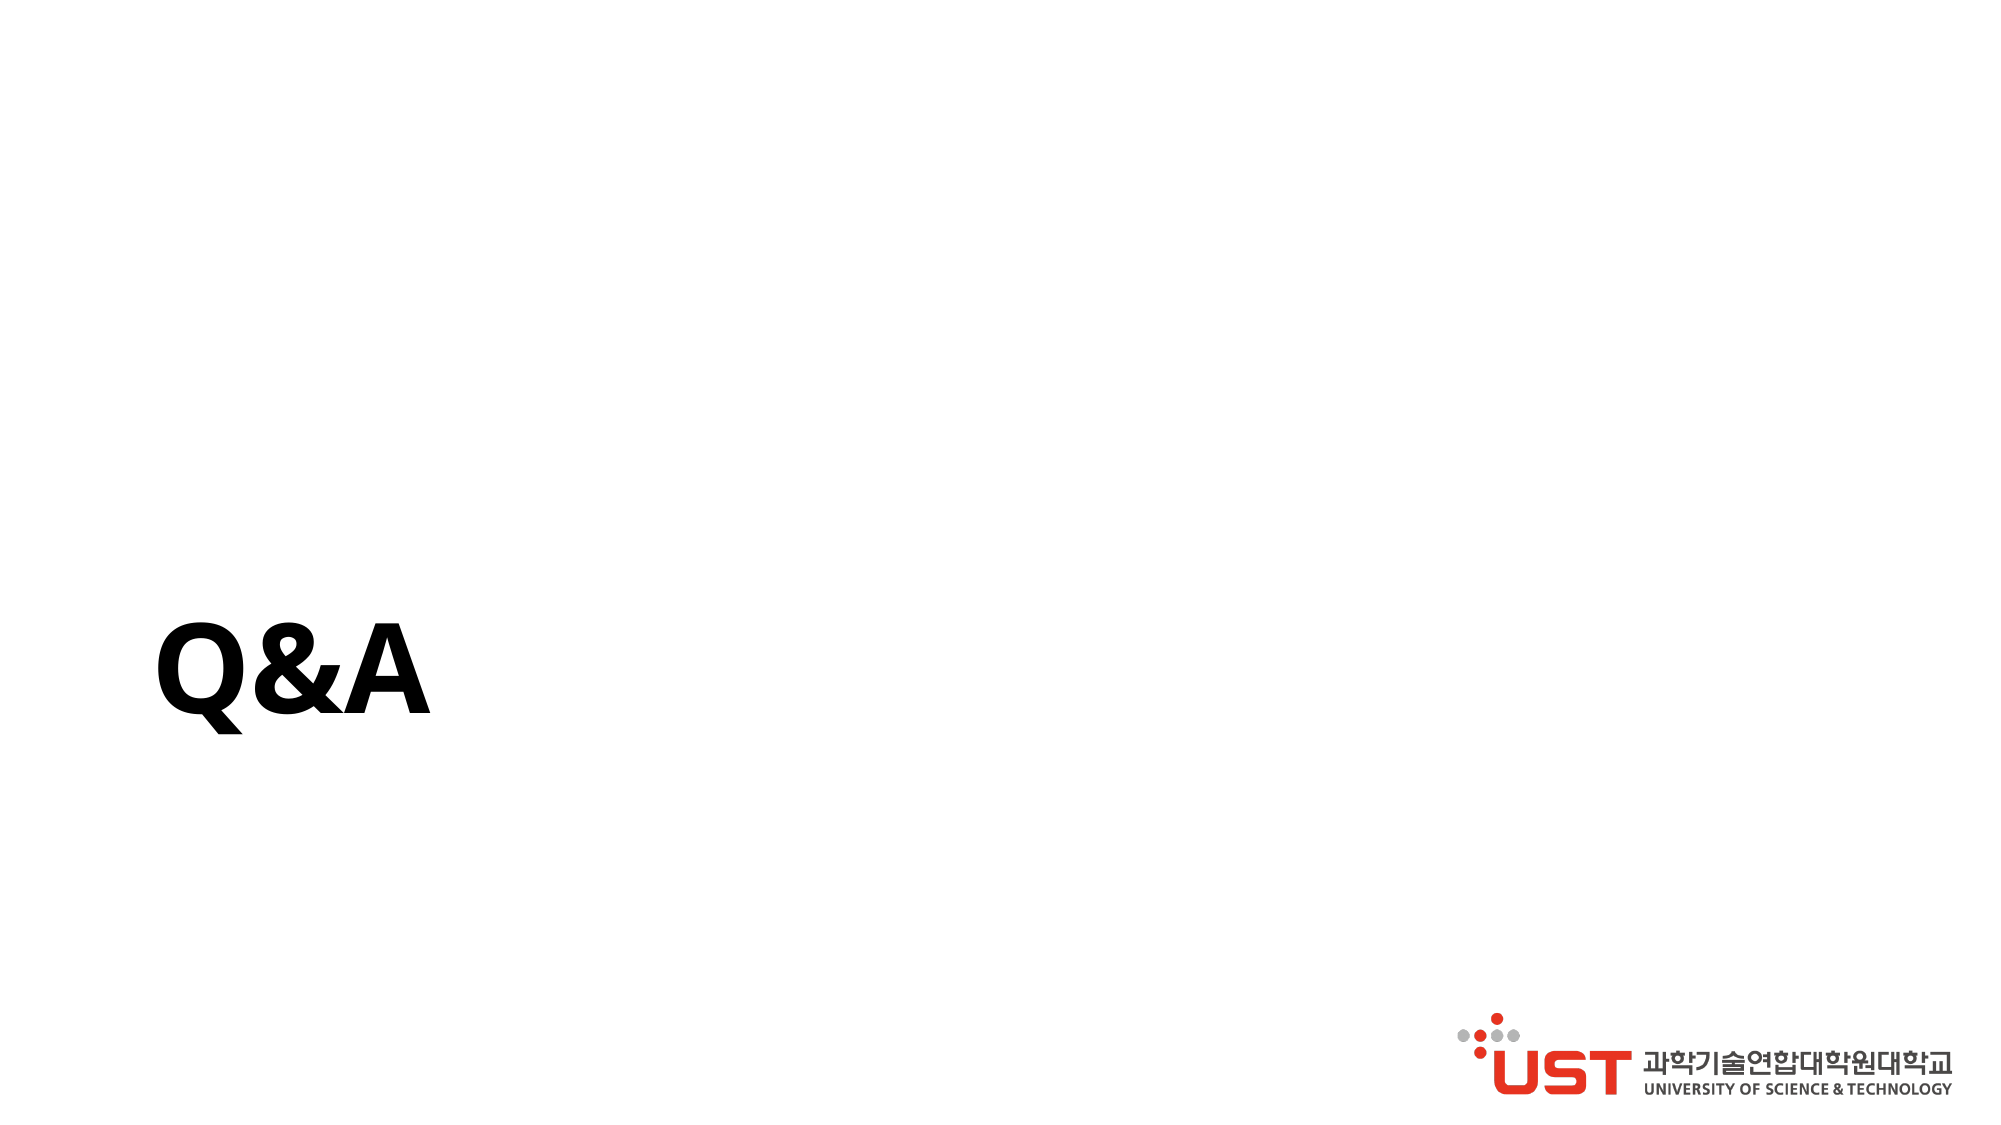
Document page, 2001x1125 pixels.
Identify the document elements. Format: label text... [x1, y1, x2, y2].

title Q&A [136, 280, 1862, 749]
picture [1452, 1006, 1958, 1103]
